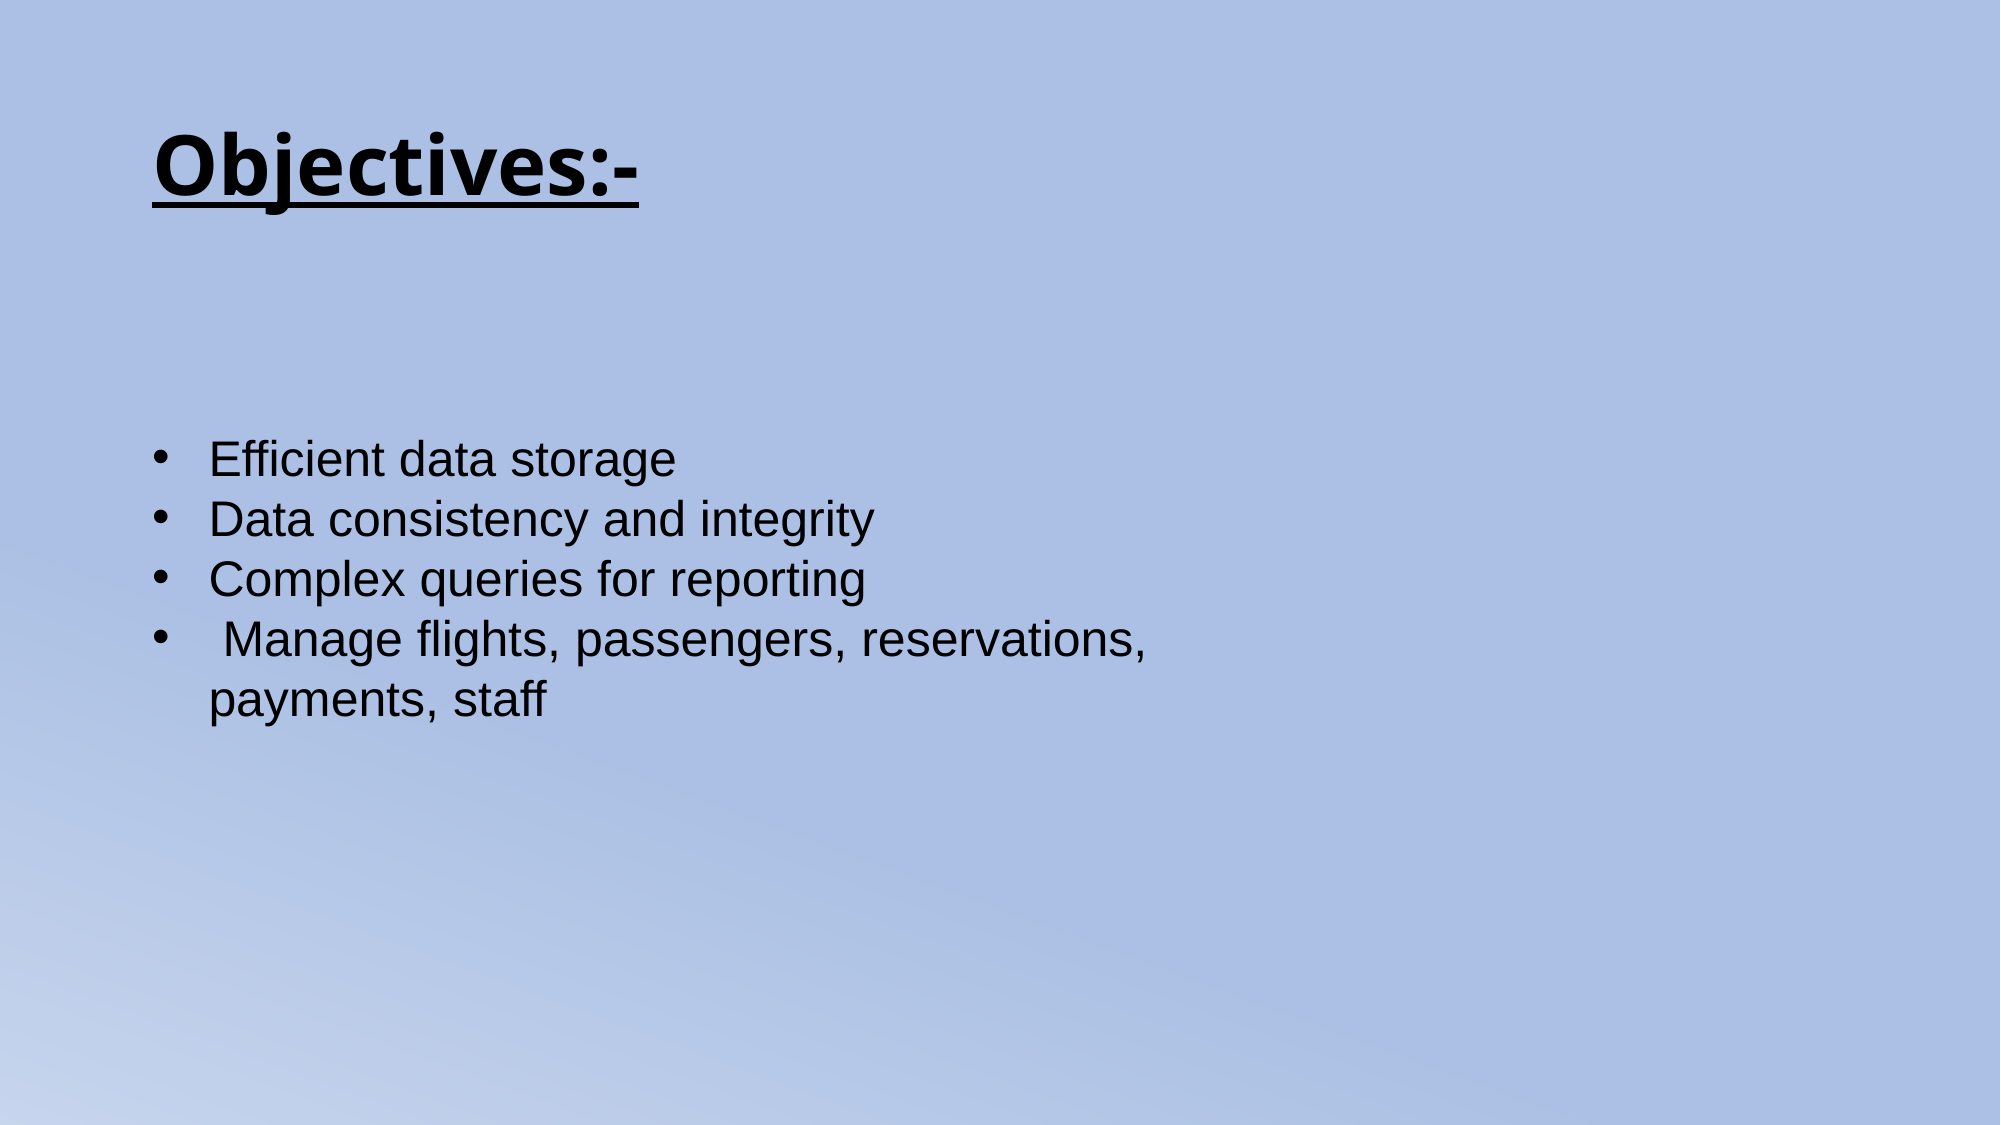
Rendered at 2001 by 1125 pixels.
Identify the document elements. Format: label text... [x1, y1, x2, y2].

title Objectives:- [137, 59, 1863, 278]
text_box Efficient data storage Data consistency and integrity Complex queries for reporting Manage flights, passengers, reservations, payments, staff [137, 418, 1269, 779]
